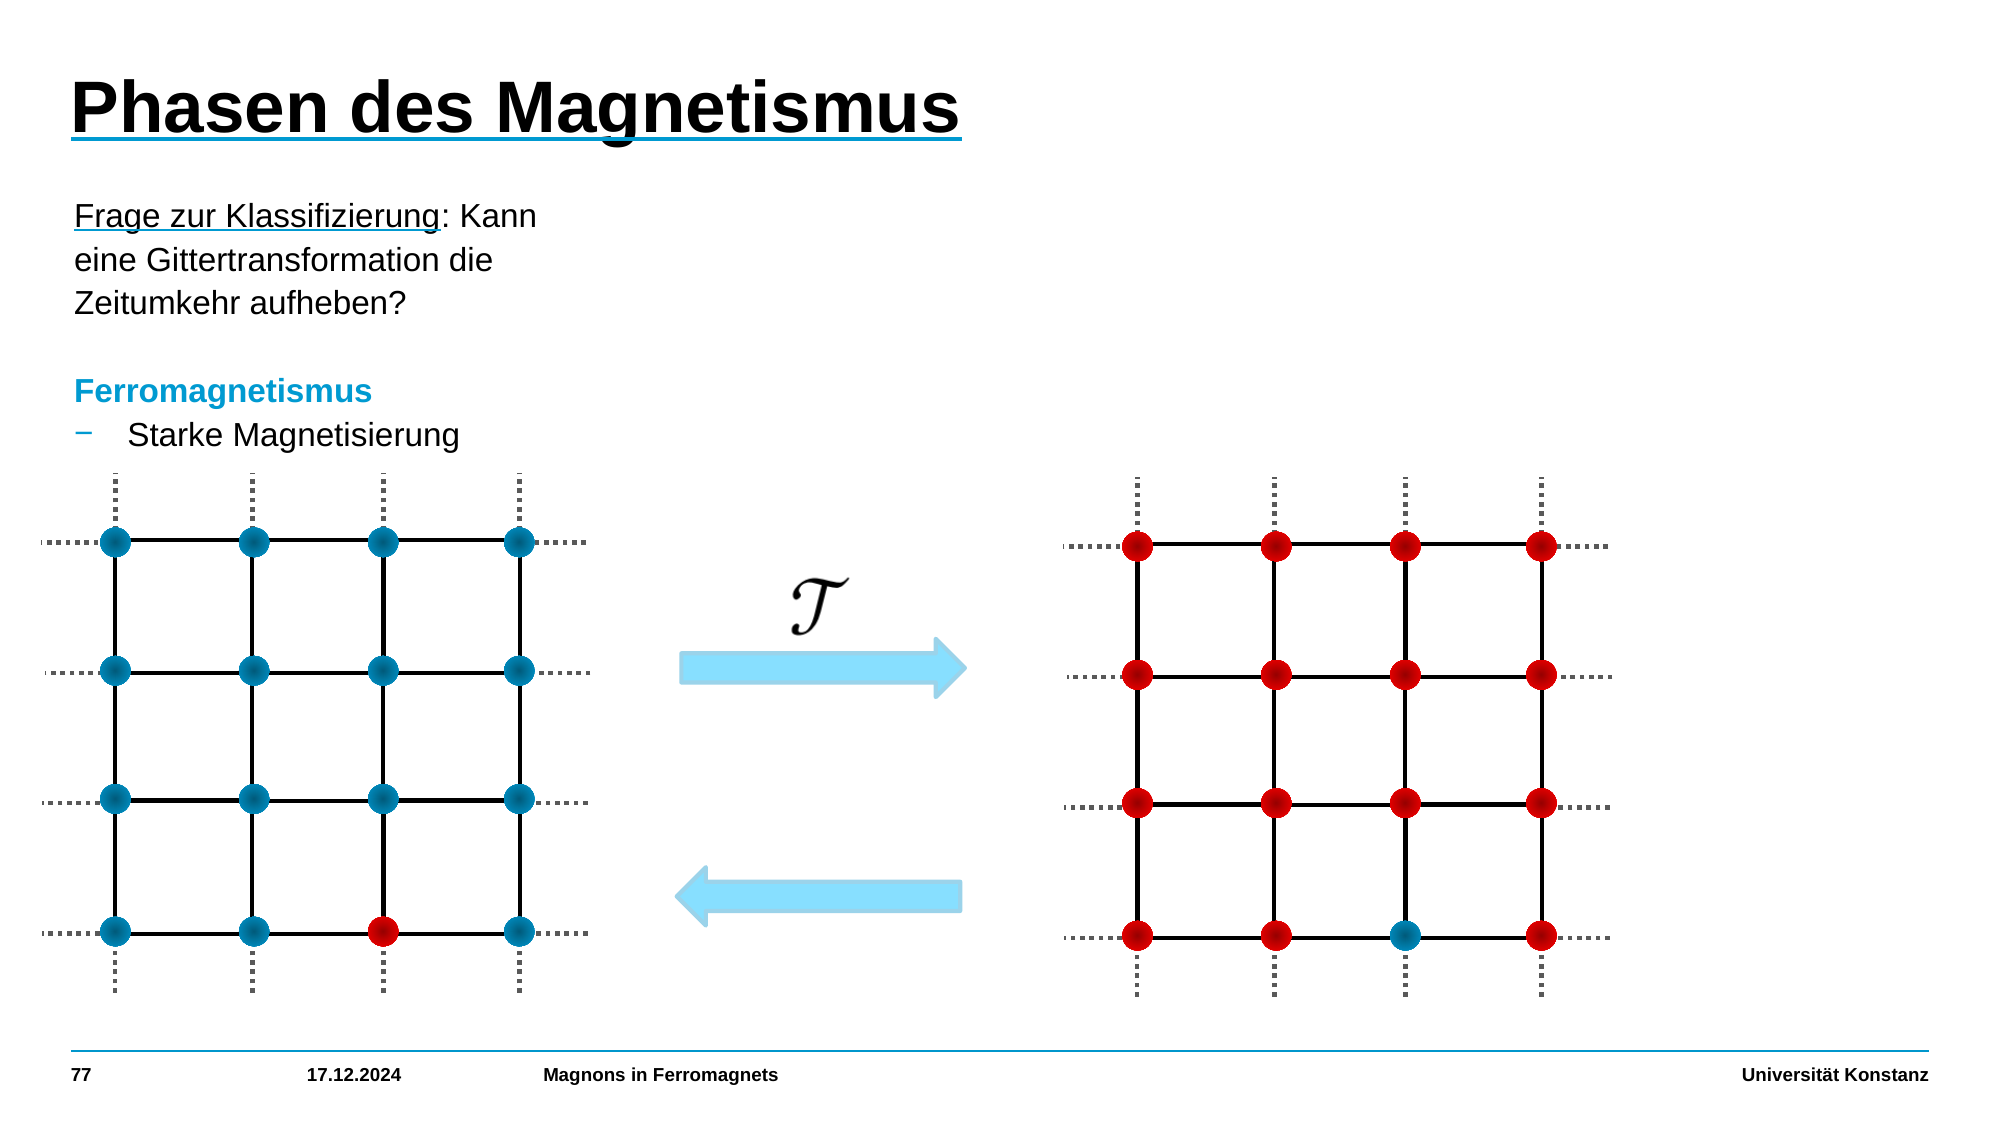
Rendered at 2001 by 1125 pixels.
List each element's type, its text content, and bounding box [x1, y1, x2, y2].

text_box [679, 636, 967, 700]
title Phasen des Magnetismus [70, 66, 1457, 200]
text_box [40, 472, 591, 993]
picture [779, 558, 858, 645]
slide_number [306, 1058, 512, 1094]
footer Magnons in Ferromagnets [543, 1058, 1489, 1094]
list Frage zur Klassifizierung: Kann eine Gittertransformation die Zeitumkehr aufheben? Ferromagnetismus Starke Magnetisierung [74, 200, 598, 946]
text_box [1062, 476, 1613, 997]
text_box [674, 865, 963, 928]
slide_number 77 [70, 1058, 276, 1094]
